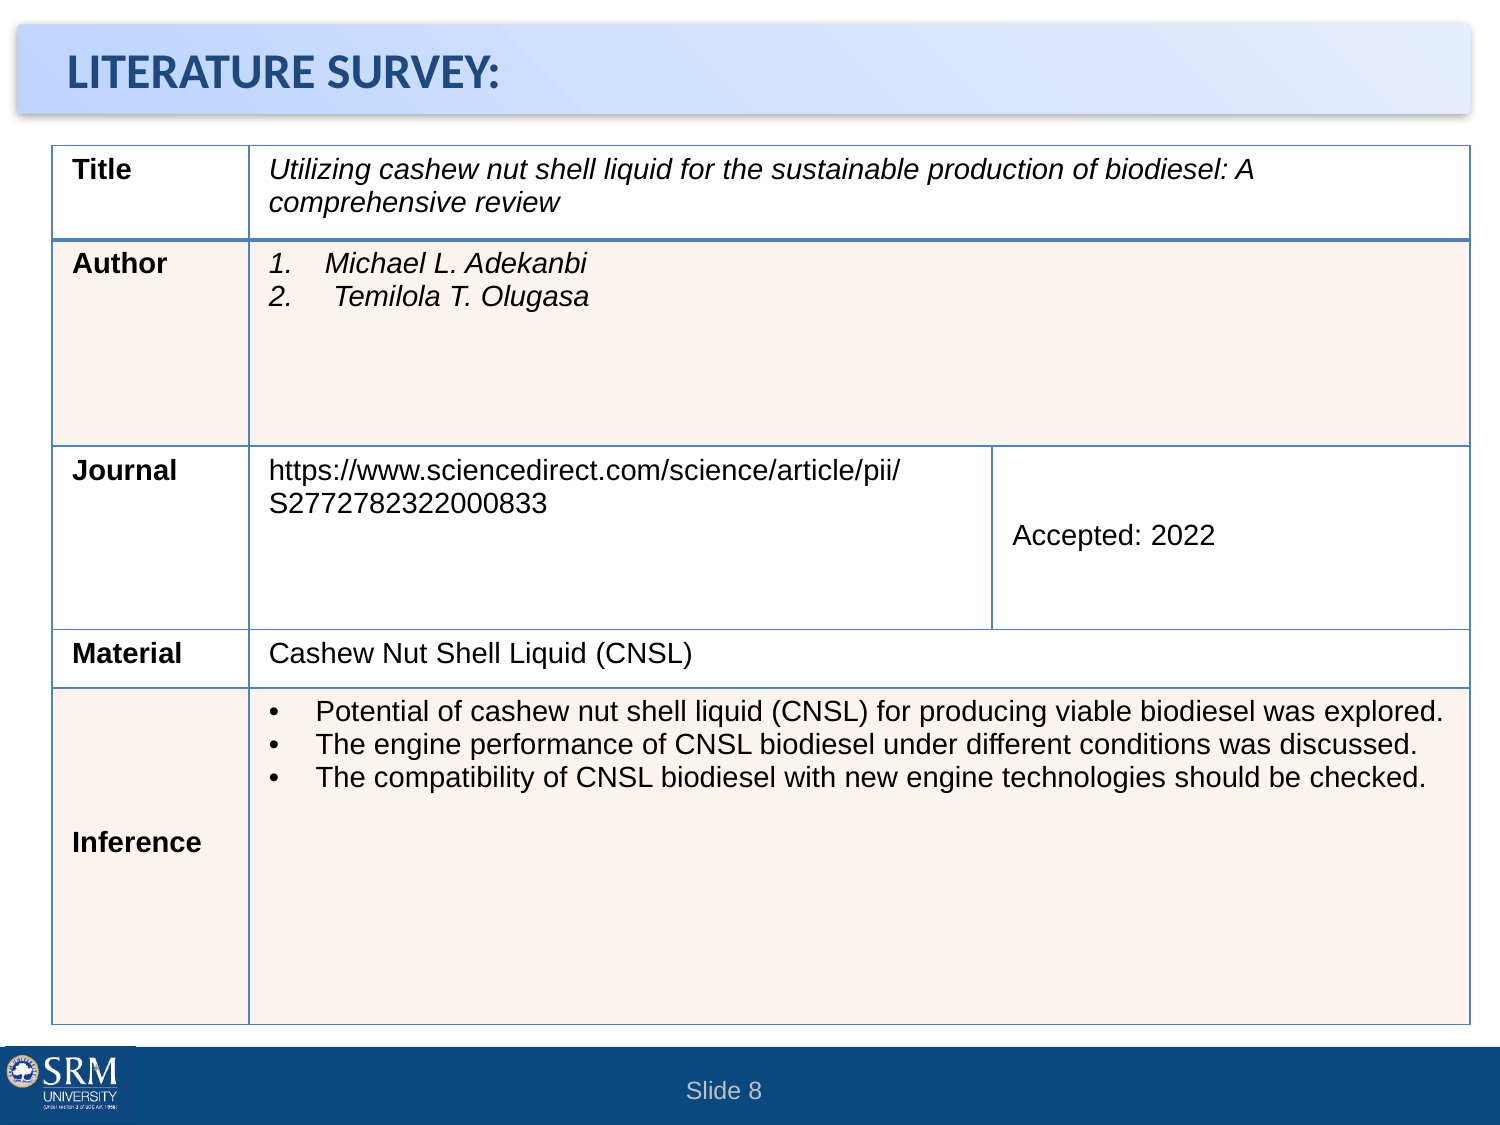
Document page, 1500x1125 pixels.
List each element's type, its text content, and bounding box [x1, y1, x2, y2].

text_box * [75, 1042, 425, 1103]
picture [5, 1046, 136, 1121]
table_cell Journal [53, 447, 248, 629]
table_cell Potential of cashew nut shell liquid (CNSL) for producing viable biodiesel was explored. The engine performance of CNSL biodiesel under different conditions was discussed. The compatibility of CNSL biodiesel with new engine technologies should be checked. [250, 689, 1469, 1024]
table_header Title [53, 146, 248, 238]
table_cell Material [53, 630, 248, 687]
text_box [17, 24, 1471, 114]
table_cell https://www.sciencedirect.com/science/article/pii/S2772782322000833 [250, 447, 991, 629]
table_cell Accepted: 2022 [993, 447, 1469, 629]
text_box [140, 1046, 1500, 1125]
table_header Utilizing cashew nut shell liquid for the sustainable production of biodiesel: A comprehensive review [250, 146, 1469, 238]
text_box Slide 8 [549, 1059, 900, 1120]
table_cell Author [53, 242, 248, 445]
text_box LITERATURE SURVEY: [52, 30, 713, 106]
table_cell Michael L. Adekanbi Temilola T. Olugasa [250, 242, 1469, 445]
table_cell Cashew Nut Shell Liquid (CNSL) [250, 630, 1469, 687]
table_cell Inference [53, 689, 248, 1024]
